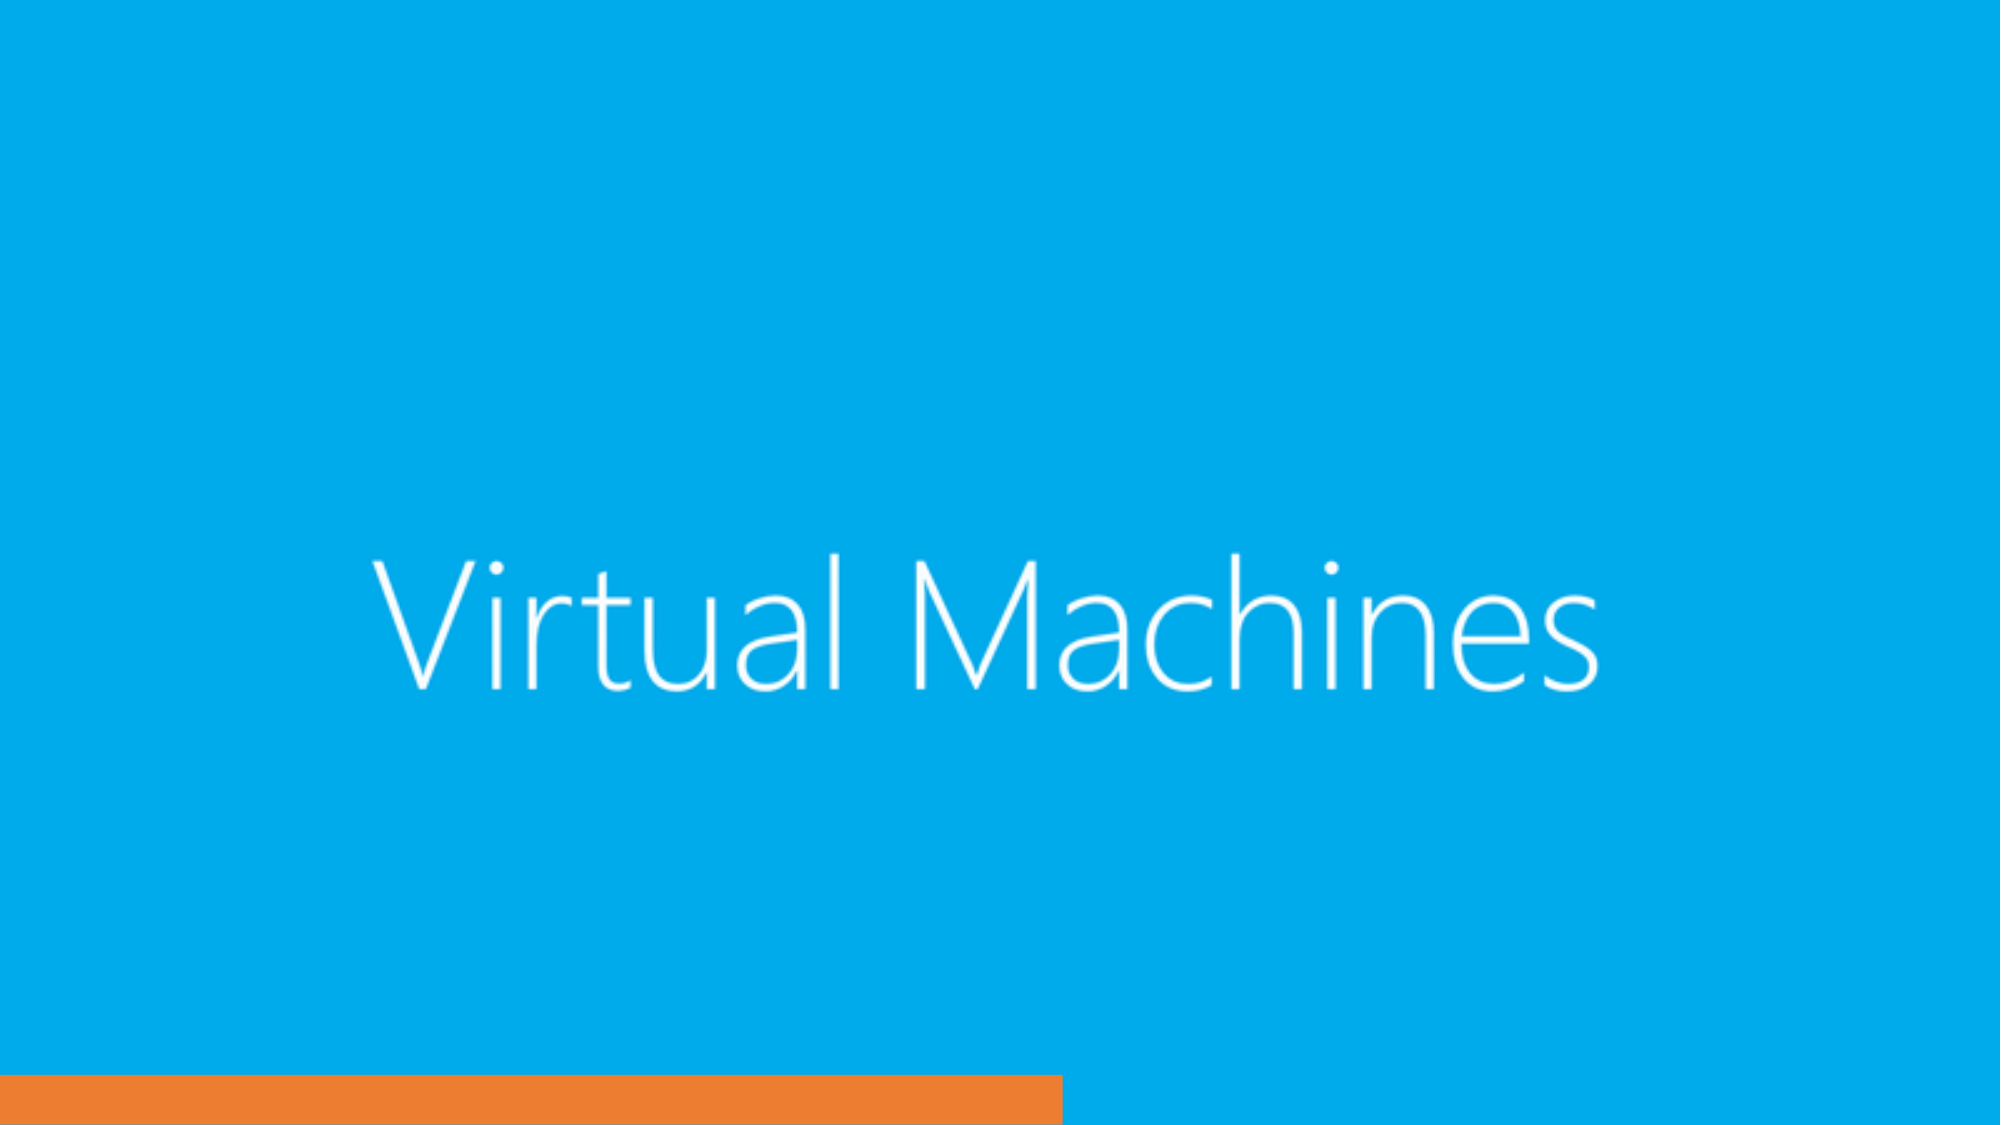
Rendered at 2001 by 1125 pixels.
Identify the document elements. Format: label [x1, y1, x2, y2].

picture [1324, 560, 1339, 575]
picture [1059, 594, 1129, 692]
picture [1544, 594, 1599, 692]
picture [581, 572, 632, 692]
picture [1327, 597, 1337, 689]
picture [372, 560, 476, 689]
picture [489, 560, 504, 575]
picture [492, 597, 502, 689]
picture [829, 552, 839, 689]
picture [1230, 552, 1303, 689]
picture [1145, 594, 1213, 692]
picture [1452, 594, 1529, 692]
picture [0, 1075, 1062, 1125]
picture [644, 597, 716, 692]
picture [737, 594, 807, 692]
picture [915, 560, 1037, 689]
picture [1362, 594, 1434, 689]
picture [527, 595, 572, 689]
